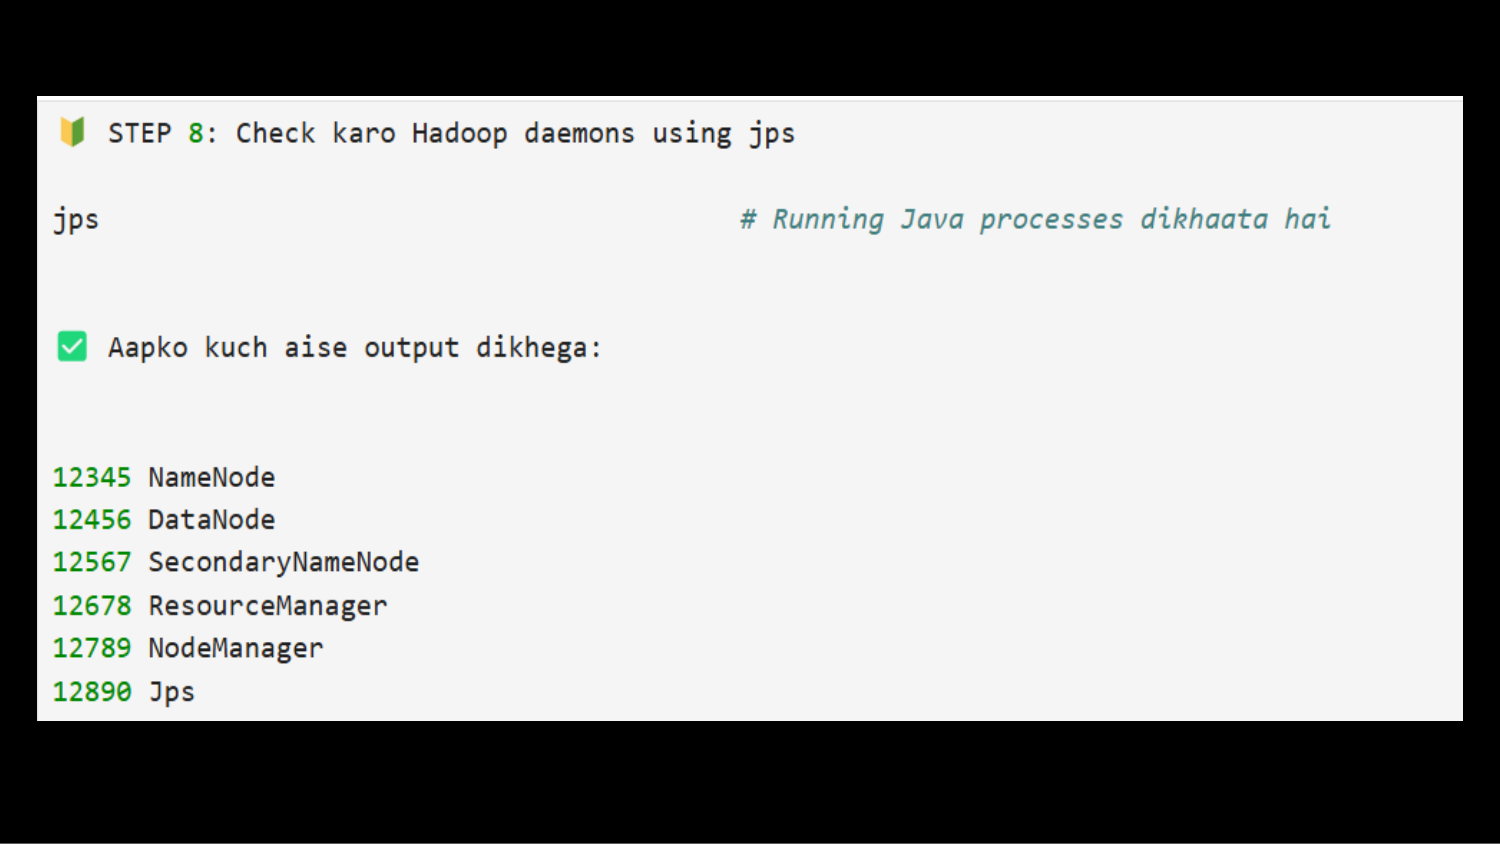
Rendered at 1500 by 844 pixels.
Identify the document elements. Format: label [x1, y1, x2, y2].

picture [37, 96, 1463, 722]
